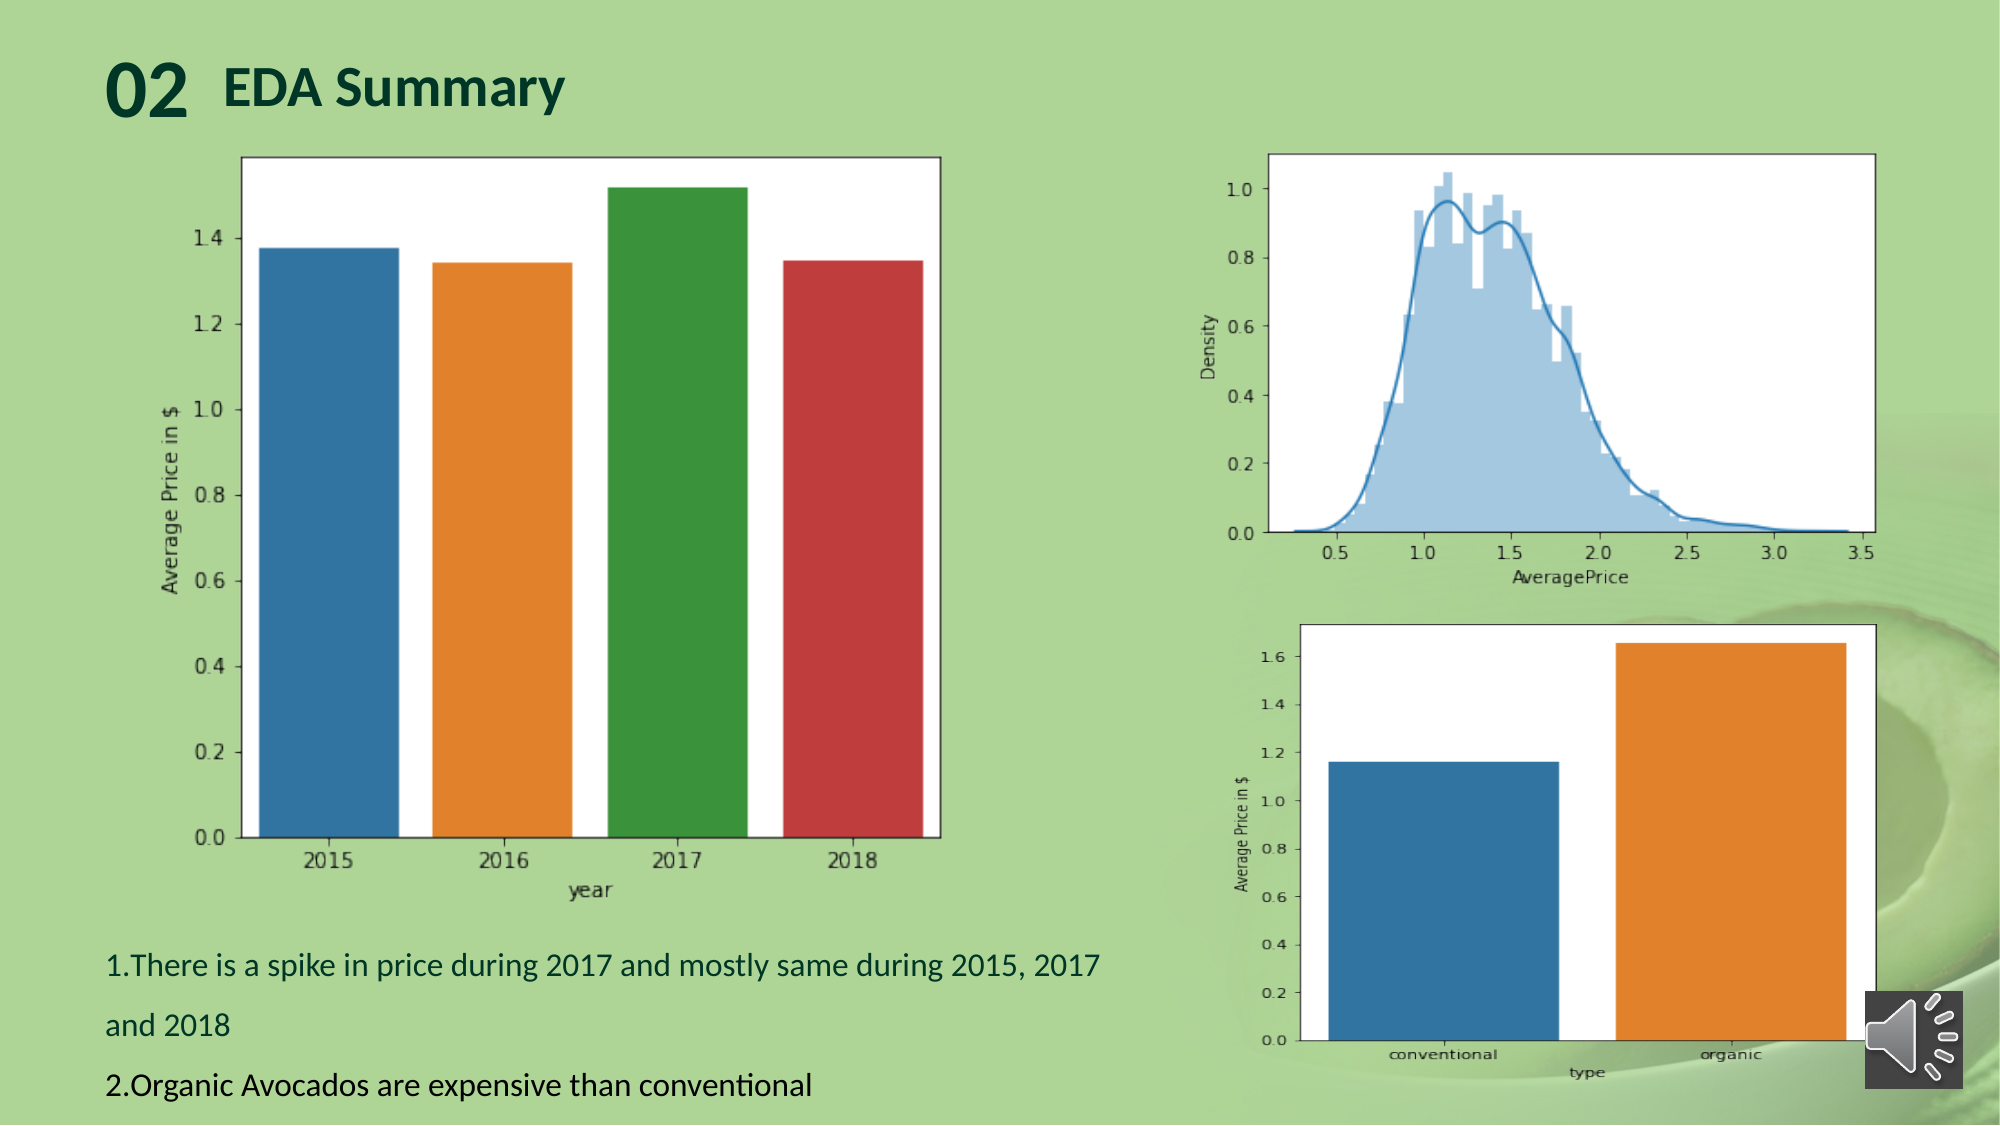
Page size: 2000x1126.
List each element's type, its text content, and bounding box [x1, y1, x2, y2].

text_box EDA Summary [244, 40, 1508, 126]
text_box 02 [90, 26, 244, 142]
text_box There is a spike in price during 2017 and mostly same during 2015, 2017 and 2018 Organic Avocados are expensive than conventional [90, 916, 1144, 1126]
picture [0, 0, 2000, 1125]
